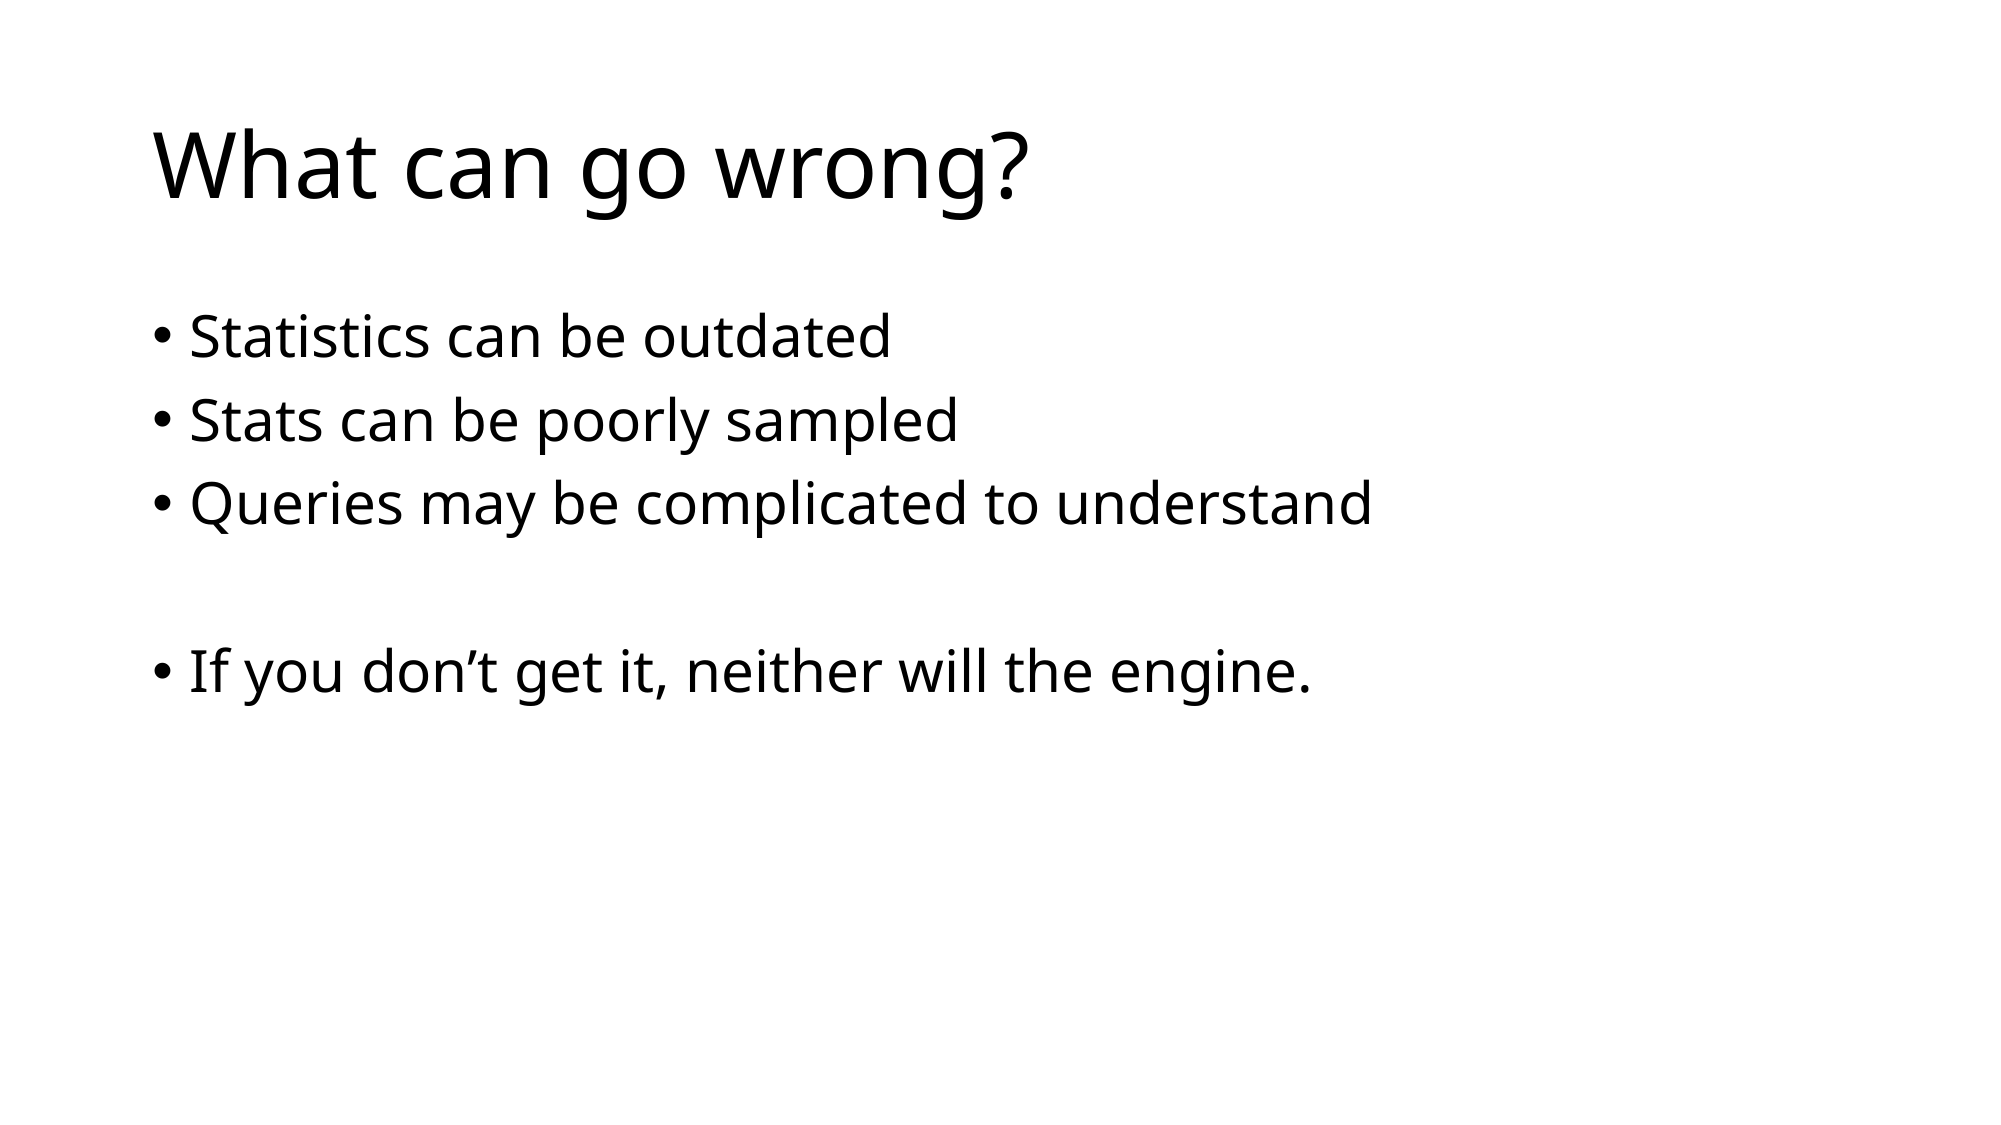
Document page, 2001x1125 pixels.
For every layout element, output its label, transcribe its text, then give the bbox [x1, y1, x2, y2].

list Statistics can be outdated Stats can be poorly sampled Queries may be complicated to understand If you don’t get it, neither will the engine. [137, 299, 1863, 1014]
title What can go wrong? [137, 59, 1863, 278]
